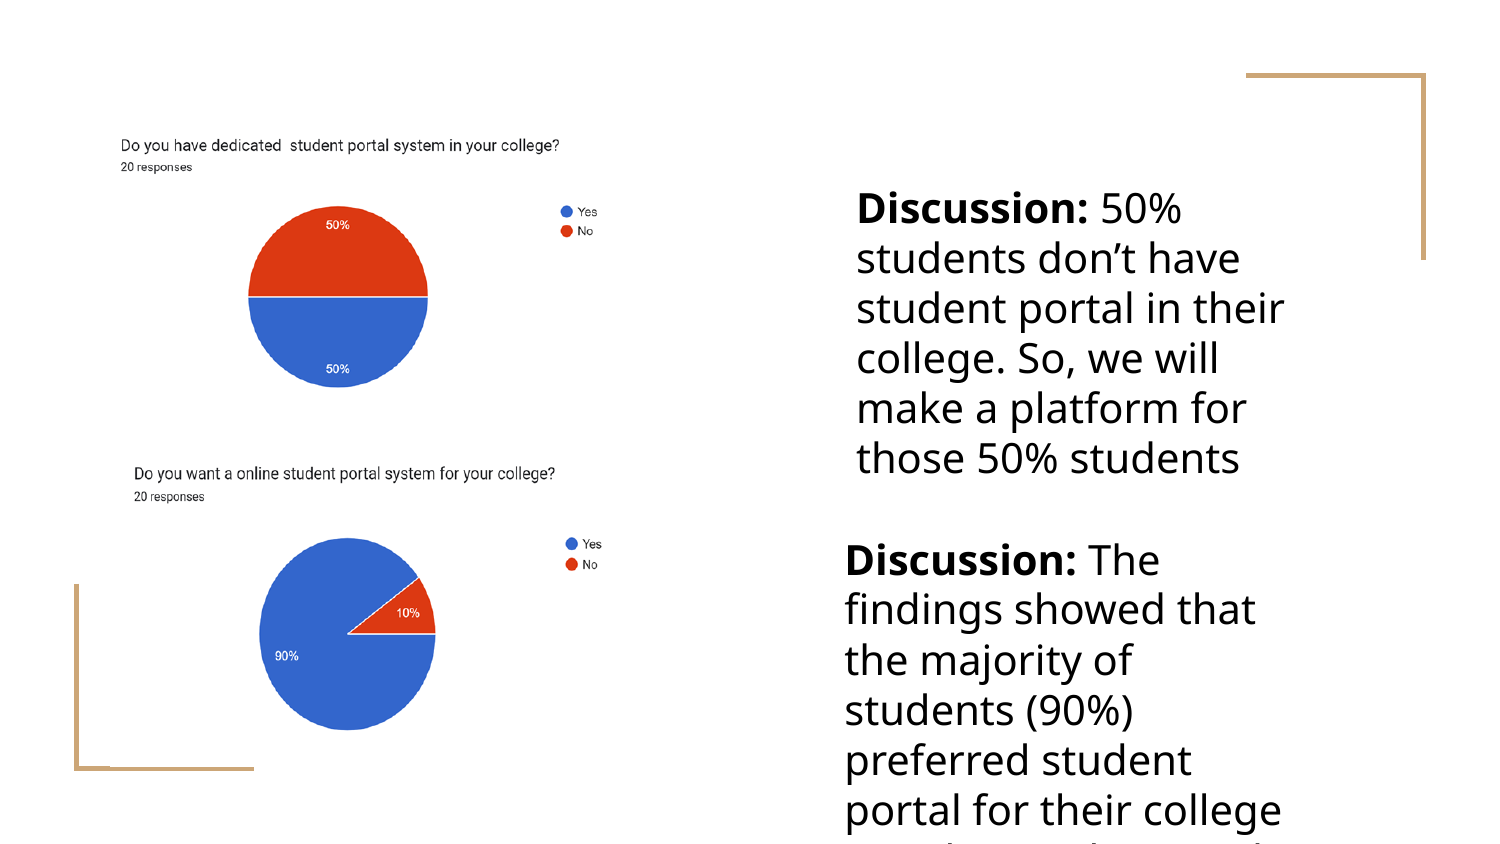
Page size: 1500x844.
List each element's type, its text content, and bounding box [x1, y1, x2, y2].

text_box Discussion: 50% students don’t have student portal in their college. So, we will make a platform for those 50% students [841, 167, 1334, 498]
text_box Discussion: The findings showed that the majority of students (90%) preferred student portal for their college to enhance their study [829, 518, 1322, 844]
picture [96, 110, 830, 423]
picture [110, 435, 830, 767]
